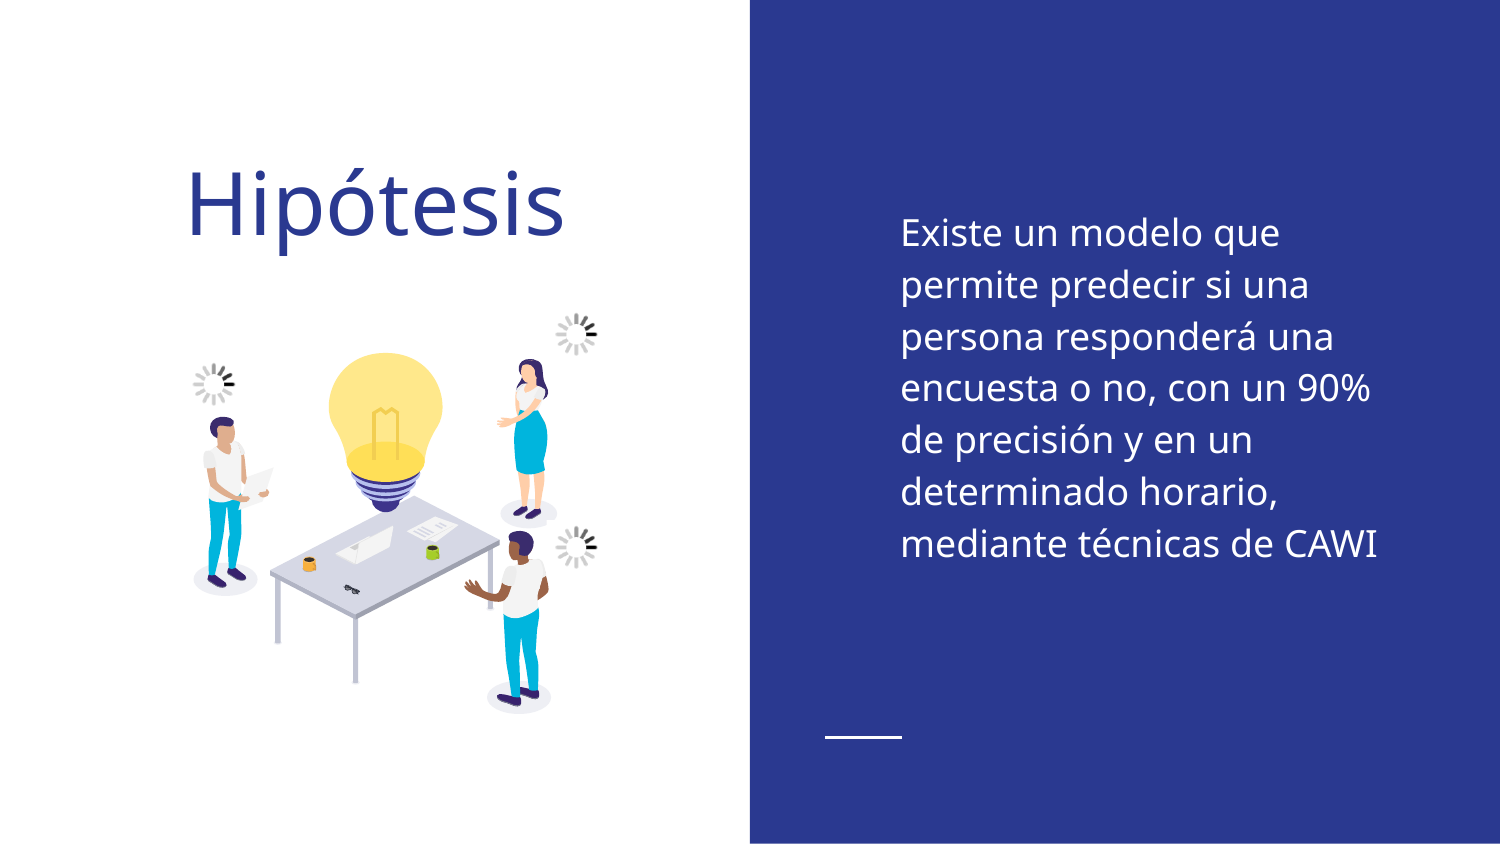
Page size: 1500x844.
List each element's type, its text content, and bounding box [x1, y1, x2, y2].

list Existe un modelo que permite predecir si una persona responderá una encuesta o no, con un 90% de precisión y en un determinado horario, mediante técnicas de CAWI [810, 118, 1440, 725]
picture [546, 307, 605, 365]
title Hipótesis [43, 11, 708, 268]
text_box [193, 352, 558, 715]
picture [546, 519, 605, 577]
picture [183, 357, 242, 415]
